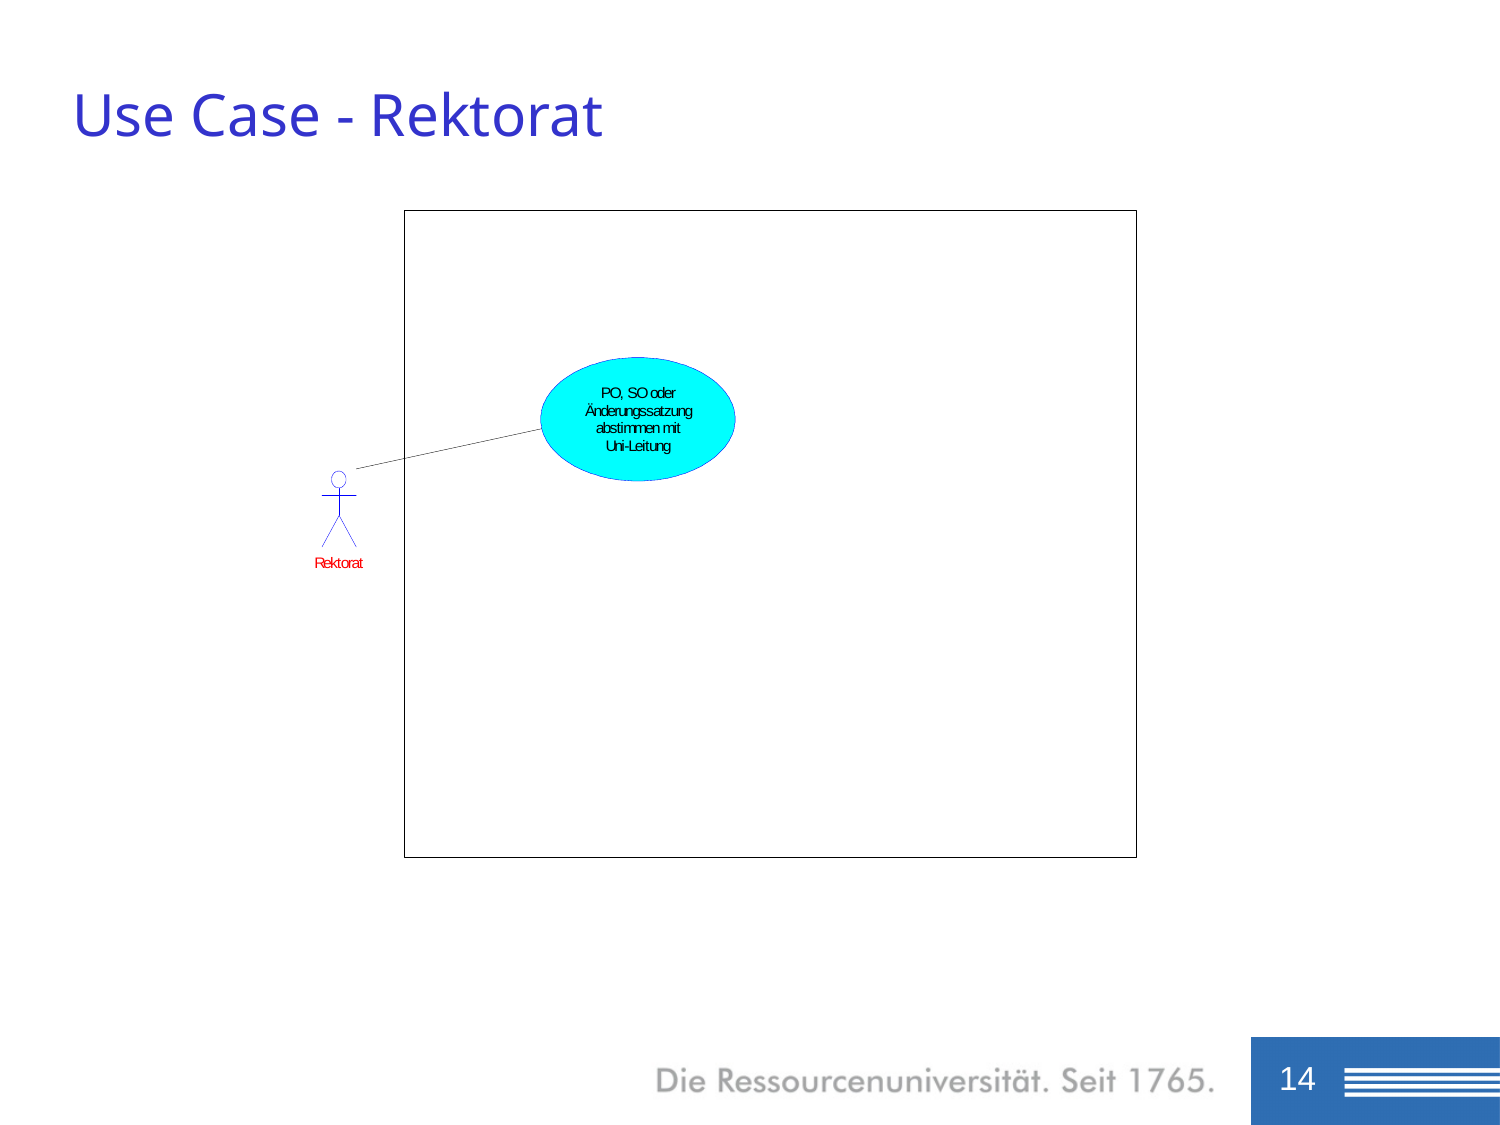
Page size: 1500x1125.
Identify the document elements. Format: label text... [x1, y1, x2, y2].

picture [643, 1054, 856, 1106]
picture [1251, 1037, 1500, 1125]
picture [300, 195, 1200, 962]
footer 14 [856, 1050, 1332, 1125]
text_box Use Case - Rektorat [57, 70, 1156, 156]
